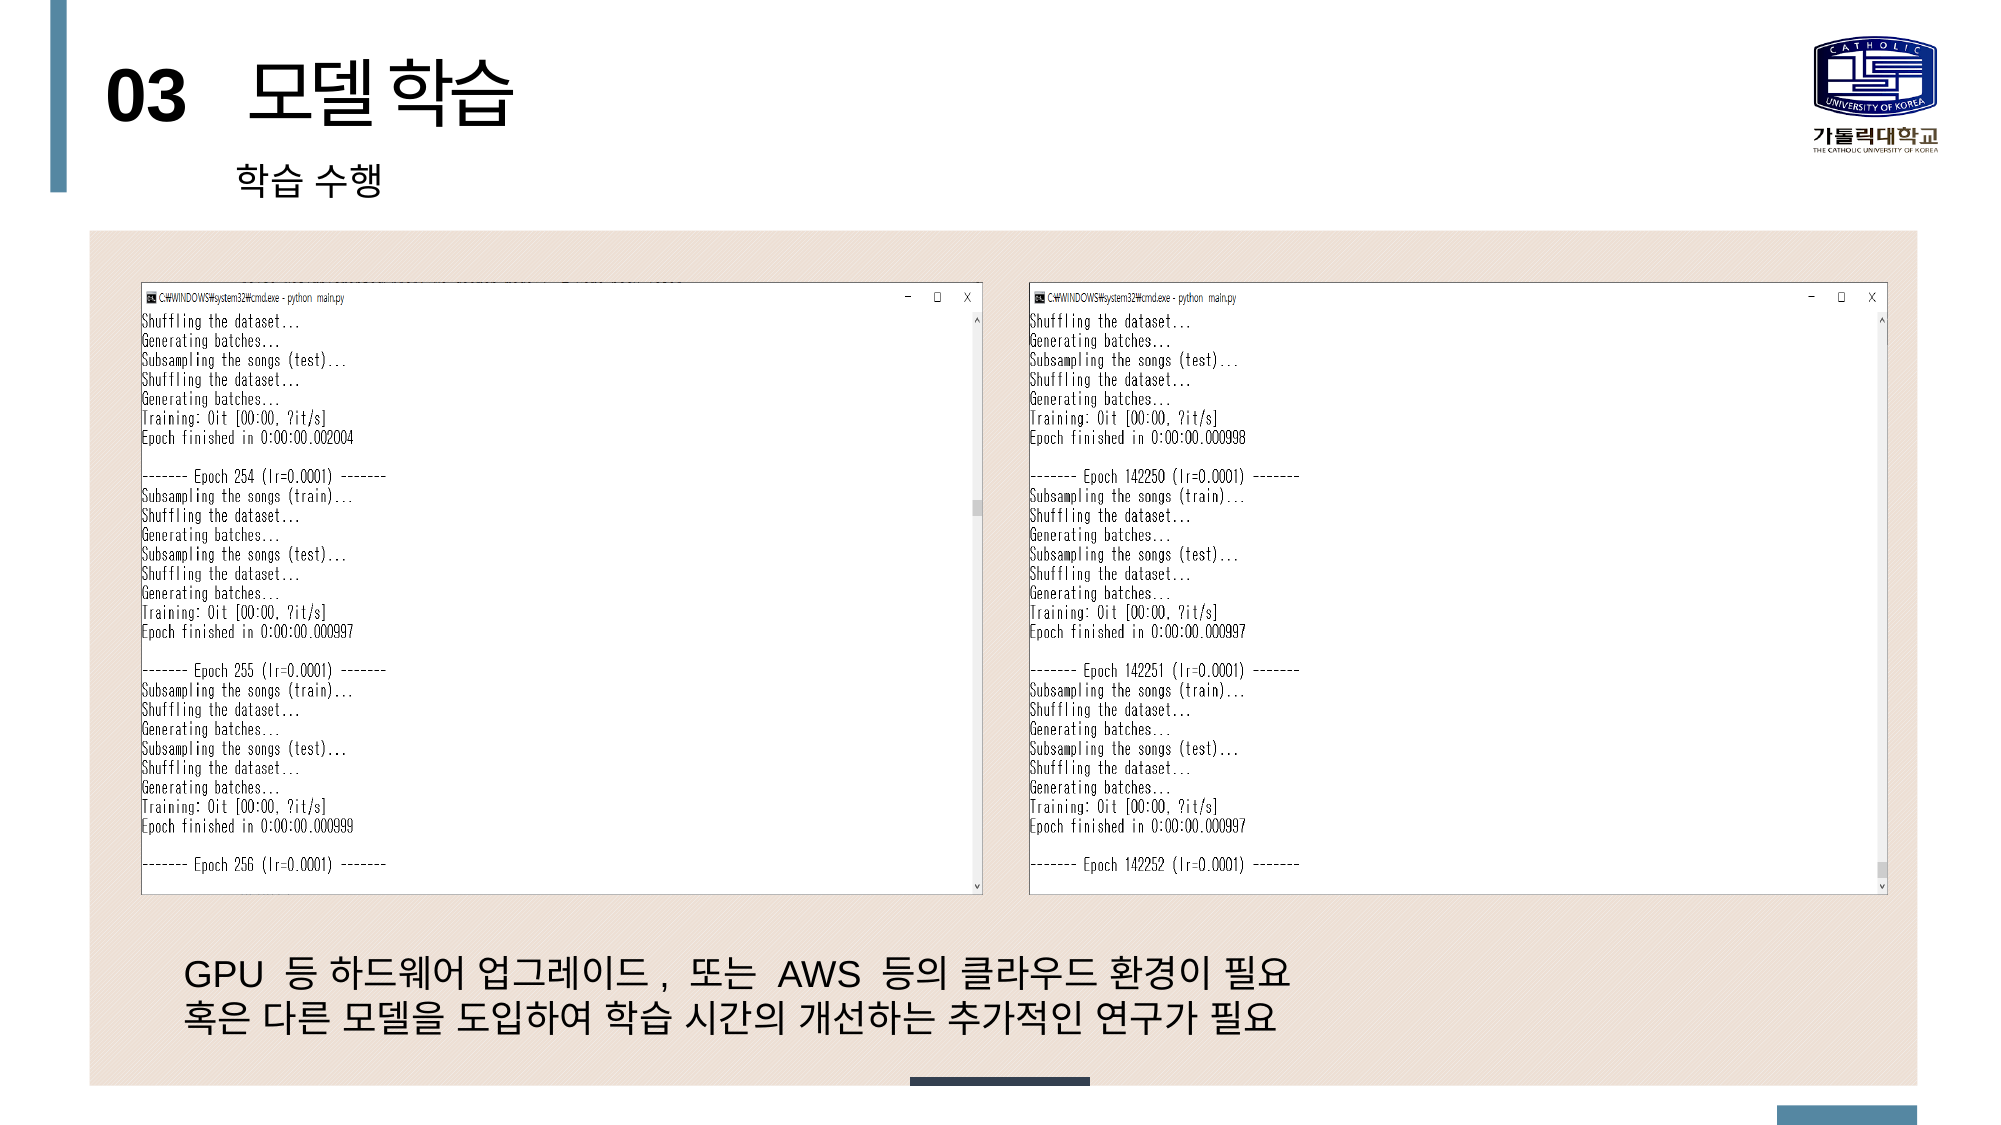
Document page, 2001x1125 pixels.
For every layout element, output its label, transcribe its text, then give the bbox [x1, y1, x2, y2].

text_box GPU 등 하드웨어 업그레이드, 또는 AWS 등의 클라우드 환경이 필요 혹은 다른 모델을 도입하여 학습 시간의 개선하는 추가적인 연구가 필요 [168, 942, 1848, 1048]
text_box [49, 0, 68, 193]
picture [1029, 282, 1888, 895]
text_box [1776, 1104, 1918, 1125]
text_box 학습 수행 [220, 150, 1376, 210]
picture [1786, 26, 1966, 169]
text_box 03 [90, 39, 204, 144]
picture [141, 282, 983, 895]
text_box [89, 230, 1918, 1087]
text_box 모델 학습 [231, 39, 533, 144]
